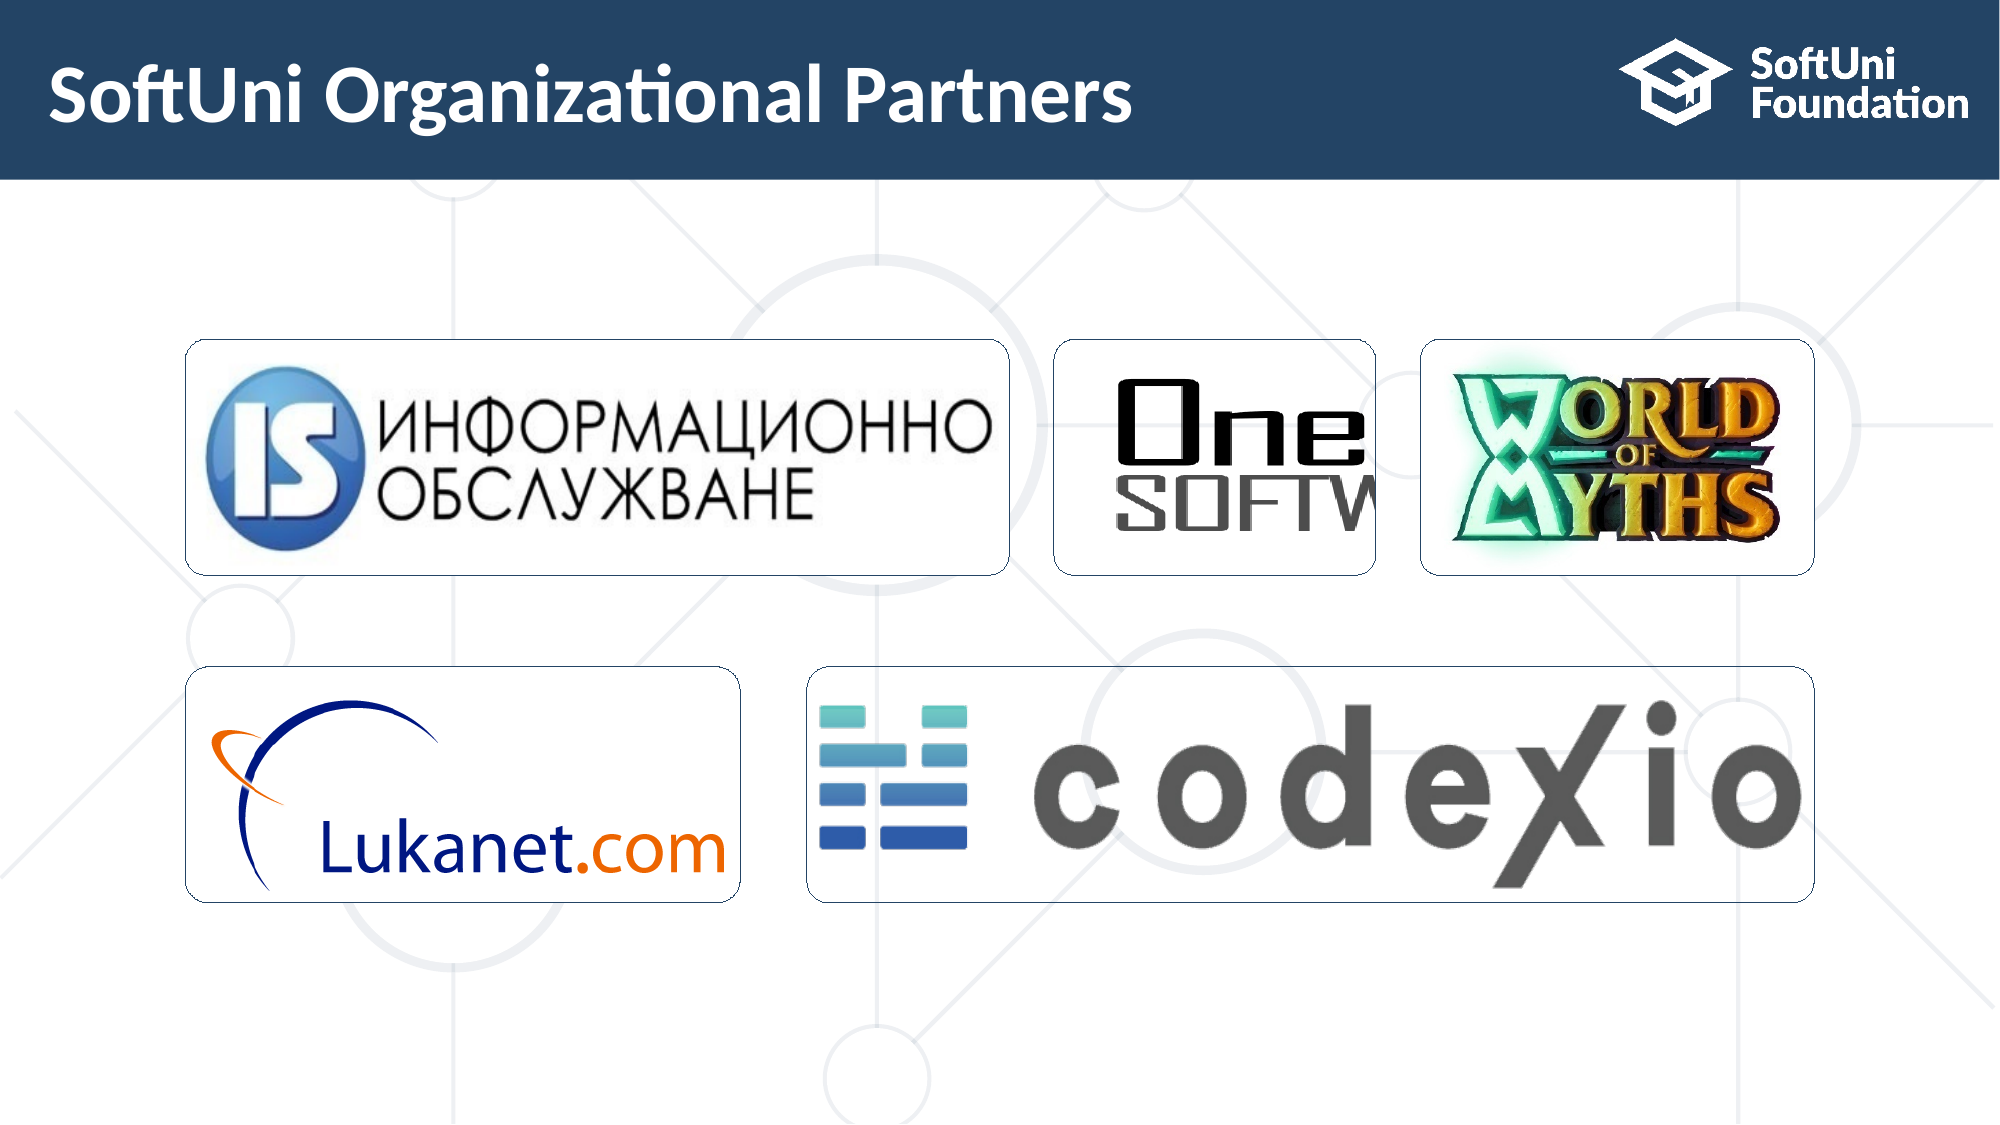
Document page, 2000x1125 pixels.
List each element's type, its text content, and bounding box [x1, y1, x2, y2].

title SoftUni Organizational Partners [31, 16, 1591, 162]
picture [184, 338, 1010, 576]
picture [1053, 338, 1377, 576]
picture [1420, 338, 1815, 576]
picture [184, 666, 741, 904]
picture [1618, 38, 1968, 126]
picture [806, 666, 1815, 904]
